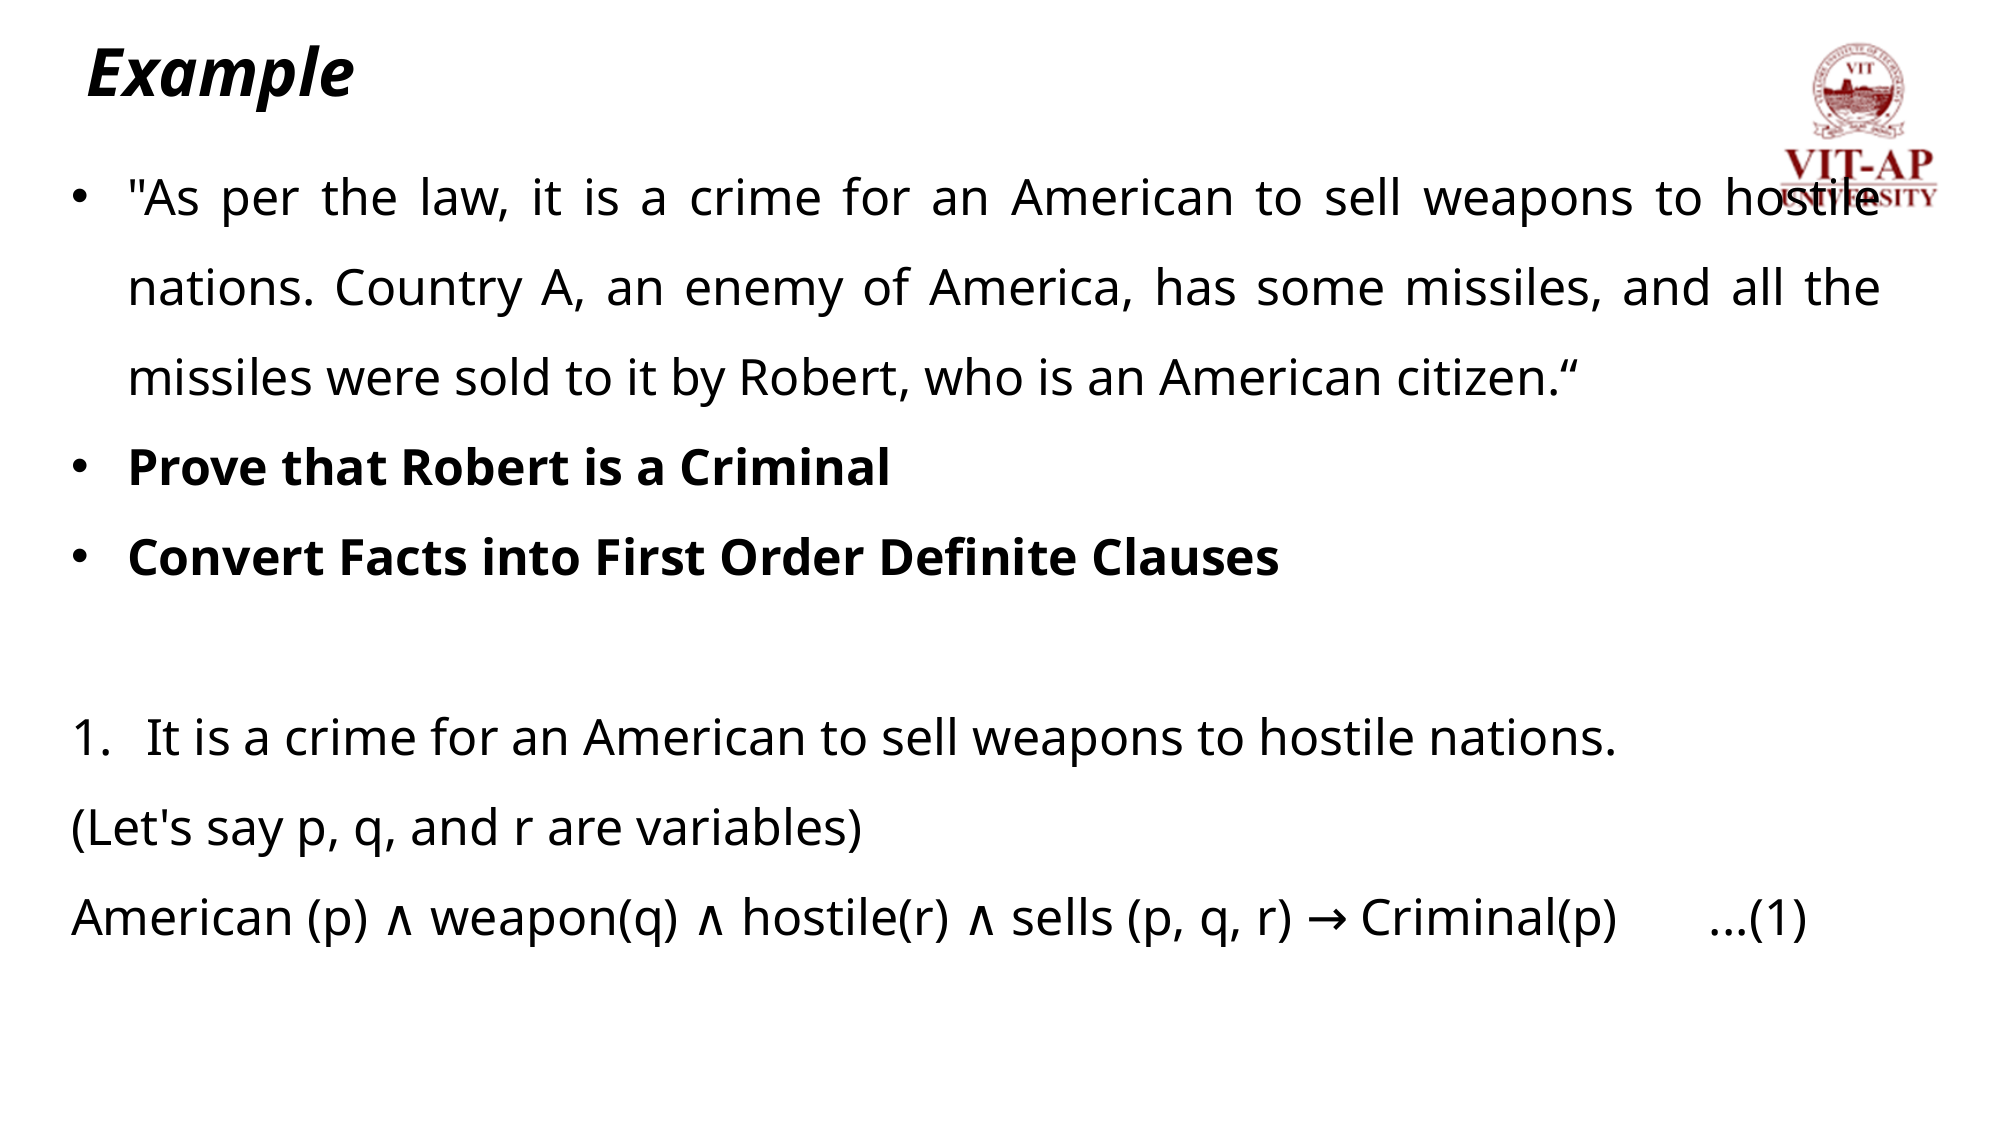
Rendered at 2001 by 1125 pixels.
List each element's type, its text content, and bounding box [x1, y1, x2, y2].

text_box "As per the law, it is a crime for an American to sell weapons to hostile nations. Country A, an enemy of America, has some missiles, and all the missiles were sold to it by Robert, who is an American citizen.“ Prove that Robert is a Criminal Convert Facts into First Order Definite Clauses It is a crime for an American to sell weapons to hostile nations. (Let's say p, q, and r are variables) American (p) ∧ weapon(q) ∧ hostile(r) ∧ sells (p, q, r) → Criminal(p) ...(1) [56, 128, 1898, 953]
text_box Example [72, 22, 1966, 197]
picture [1723, 0, 1995, 270]
